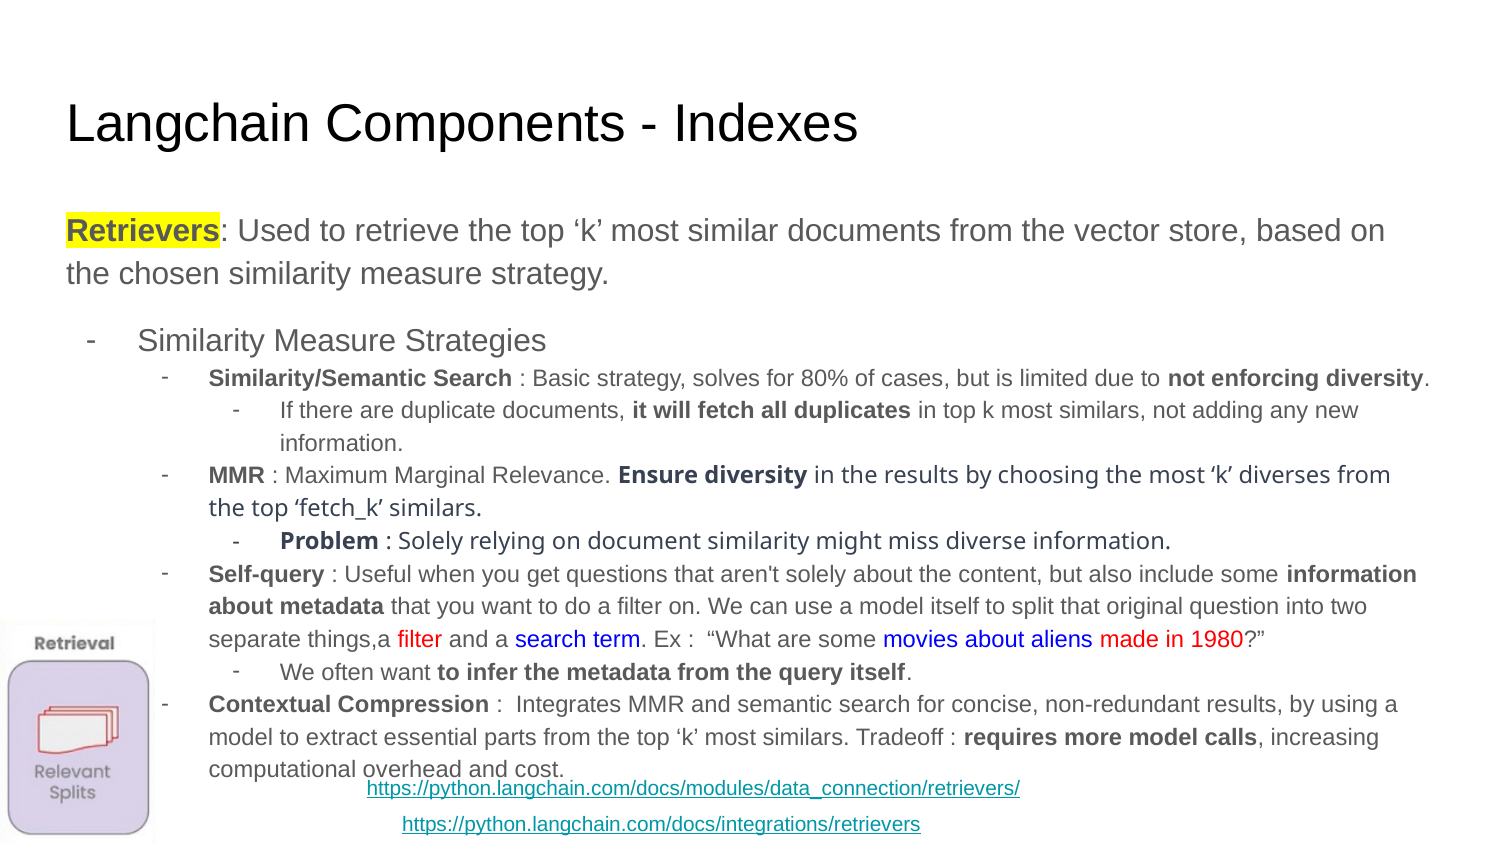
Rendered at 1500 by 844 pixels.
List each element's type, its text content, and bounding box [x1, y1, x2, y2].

picture [0, 619, 155, 844]
title Langchain Components - Indexes [51, 72, 1449, 167]
list Retrievers: Used to retrieve the top ‘k’ most similar documents from the vector store, based on the chosen similarity measure strategy. Similarity Measure Strategies Similarity/Semantic Search : Basic strategy, solves for 80% of cases, but is limited due to not enforcing diversity. If there are duplicate documents, it will fetch all duplicates in top k most similars, not adding any new information. MMR : Maximum Marginal Relevance. Ensure diversity in the results by choosing the most ‘k’ diverses from the top ‘fetch_k’ similars. Problem : Solely relying on document similarity might miss diverse information. Self-query : Useful when you get questions that aren't solely about the content, but also include some information about metadata that you want to do a filter on. We can use a model itself to split that original question into two separate things,a filter and a search term. Ex : “What are some movies about aliens made in 1980?” We often want to infer the metadata from the query itself. Contextual Compression : Integrates MMR and semantic search for concise, non-redundant results, by using a model to extract essential parts from the top ‘k’ most similars. Tradeoff : requires more model calls, increasing computational overhead and cost. [51, 189, 1449, 835]
text_box https://python.langchain.com/docs/modules/data_connection/retrievers/ [351, 761, 1131, 812]
text_box https://python.langchain.com/docs/integrations/retrievers [386, 812, 1018, 844]
